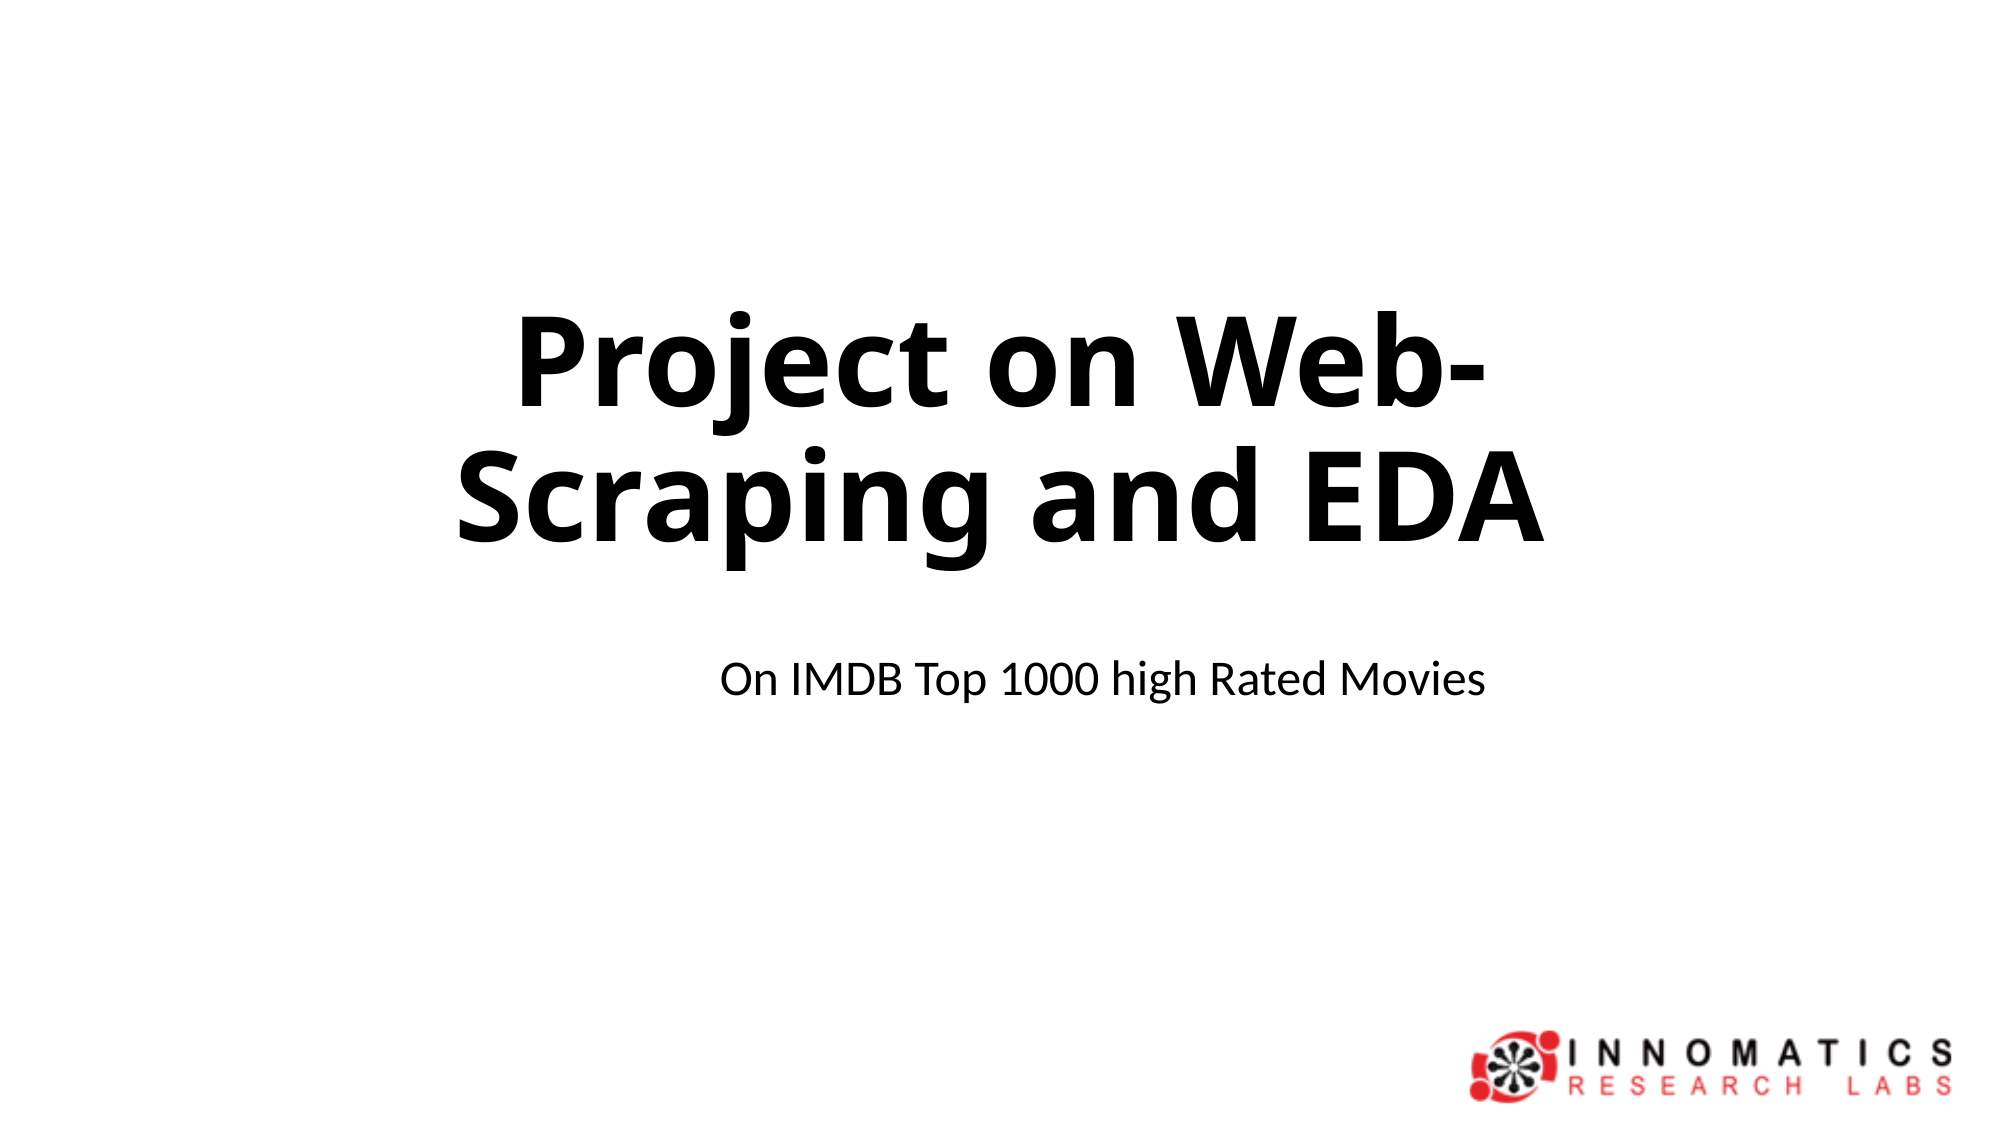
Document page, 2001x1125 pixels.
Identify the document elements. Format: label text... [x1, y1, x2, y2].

title Project on Web-Scraping and EDA [249, 184, 1750, 576]
picture [1445, 1014, 1975, 1125]
subtitle On IMDB Top 1000 high Rated Movies [456, 644, 1750, 863]
